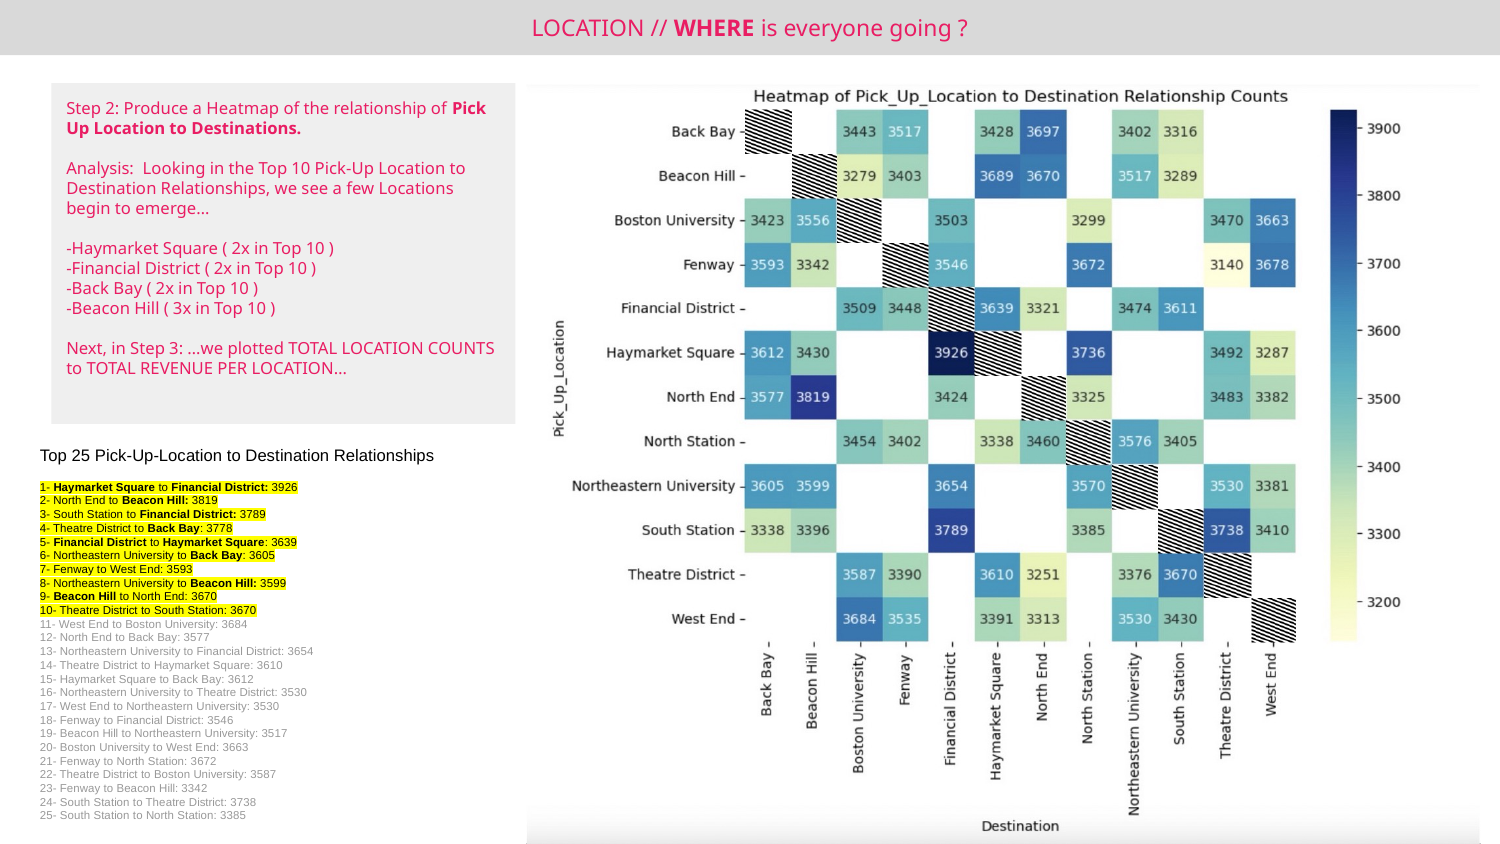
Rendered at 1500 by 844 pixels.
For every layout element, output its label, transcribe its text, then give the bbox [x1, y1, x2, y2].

text_box Step 2: Produce a Heatmap of the relationship of Pick Up Location to Destinations. Analysis: Looking in the Top 10 Pick-Up Location to Destination Relationships, we see a few Locations begin to emerge… -Haymarket Square ( 2x in Top 10 ) -Financial District ( 2x in Top 10 ) -Back Bay ( 2x in Top 10 ) -Beacon Hill ( 3x in Top 10 ) Next, in Step 3: …we plotted TOTAL LOCATION COUNTS to TOTAL REVENUE PER LOCATION… [51, 83, 516, 424]
picture [525, 82, 1481, 844]
text_box Top 25 Pick-Up-Location to Destination Relationships 1- Haymarket Square to Financial District: 3926 2- North End to Beacon Hill: 3819 3- South Station to Financial District: 3789 4- Theatre District to Back Bay: 3778 5- Financial District to Haymarket Square: 3639 6- Northeastern University to Back Bay: 3605 7- Fenway to West End: 3593 8- Northeastern University to Beacon Hill: 3599 9- Beacon Hill to North End: 3670 10- Theatre District to South Station: 3670 11- West End to Boston University: 3684 12- North End to Back Bay: 3577 13- Northeastern University to Financial District: 3654 14- Theatre District to Haymarket Square: 3610 15- Haymarket Square to Back Bay: 3612 16- Northeastern University to Theatre District: 3530 17- West End to Northeastern University: 3530 18- Fenway to Financial District: 3546 19- Beacon Hill to Northeastern University: 3517 20- Boston University to West End: 3663 21- Fenway to North Station: 3672 22- Theatre District to Boston University: 3587 23- Fenway to Beacon Hill: 3342 24- South Station to Theatre District: 3738 25- South Station to North Station: 3385 [24, 429, 520, 834]
text_box LOCATION // WHERE is everyone going ? [0, 0, 1500, 56]
